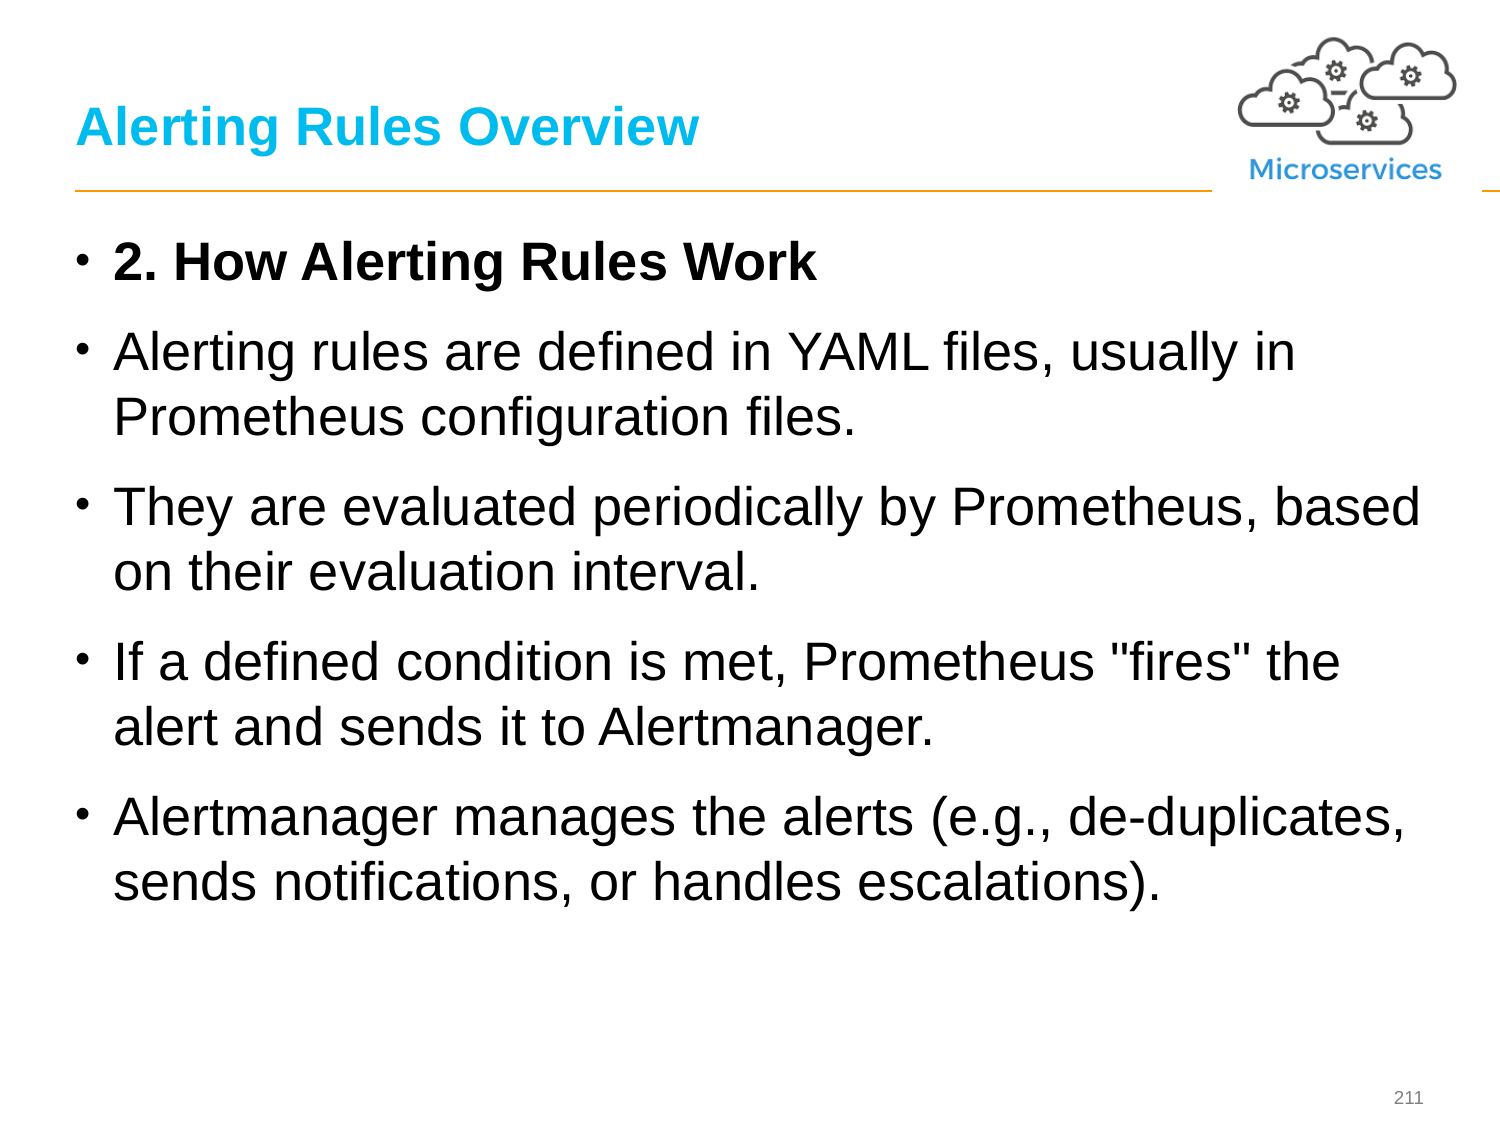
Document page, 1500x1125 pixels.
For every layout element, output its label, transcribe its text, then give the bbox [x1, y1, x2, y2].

title Alerting Rules Overview [75, 27, 1422, 157]
picture [1212, 1, 1482, 203]
list 2. How Alerting Rules Work Alerting rules are defined in YAML files, usually in Prometheus configuration files. They are evaluated periodically by Prometheus, based on their evaluation interval. If a defined condition is met, Prometheus "fires" the alert and sends it to Alertmanager. Alertmanager manages the alerts (e.g., de-duplicates, sends notifications, or handles escalations). [75, 226, 1425, 1018]
